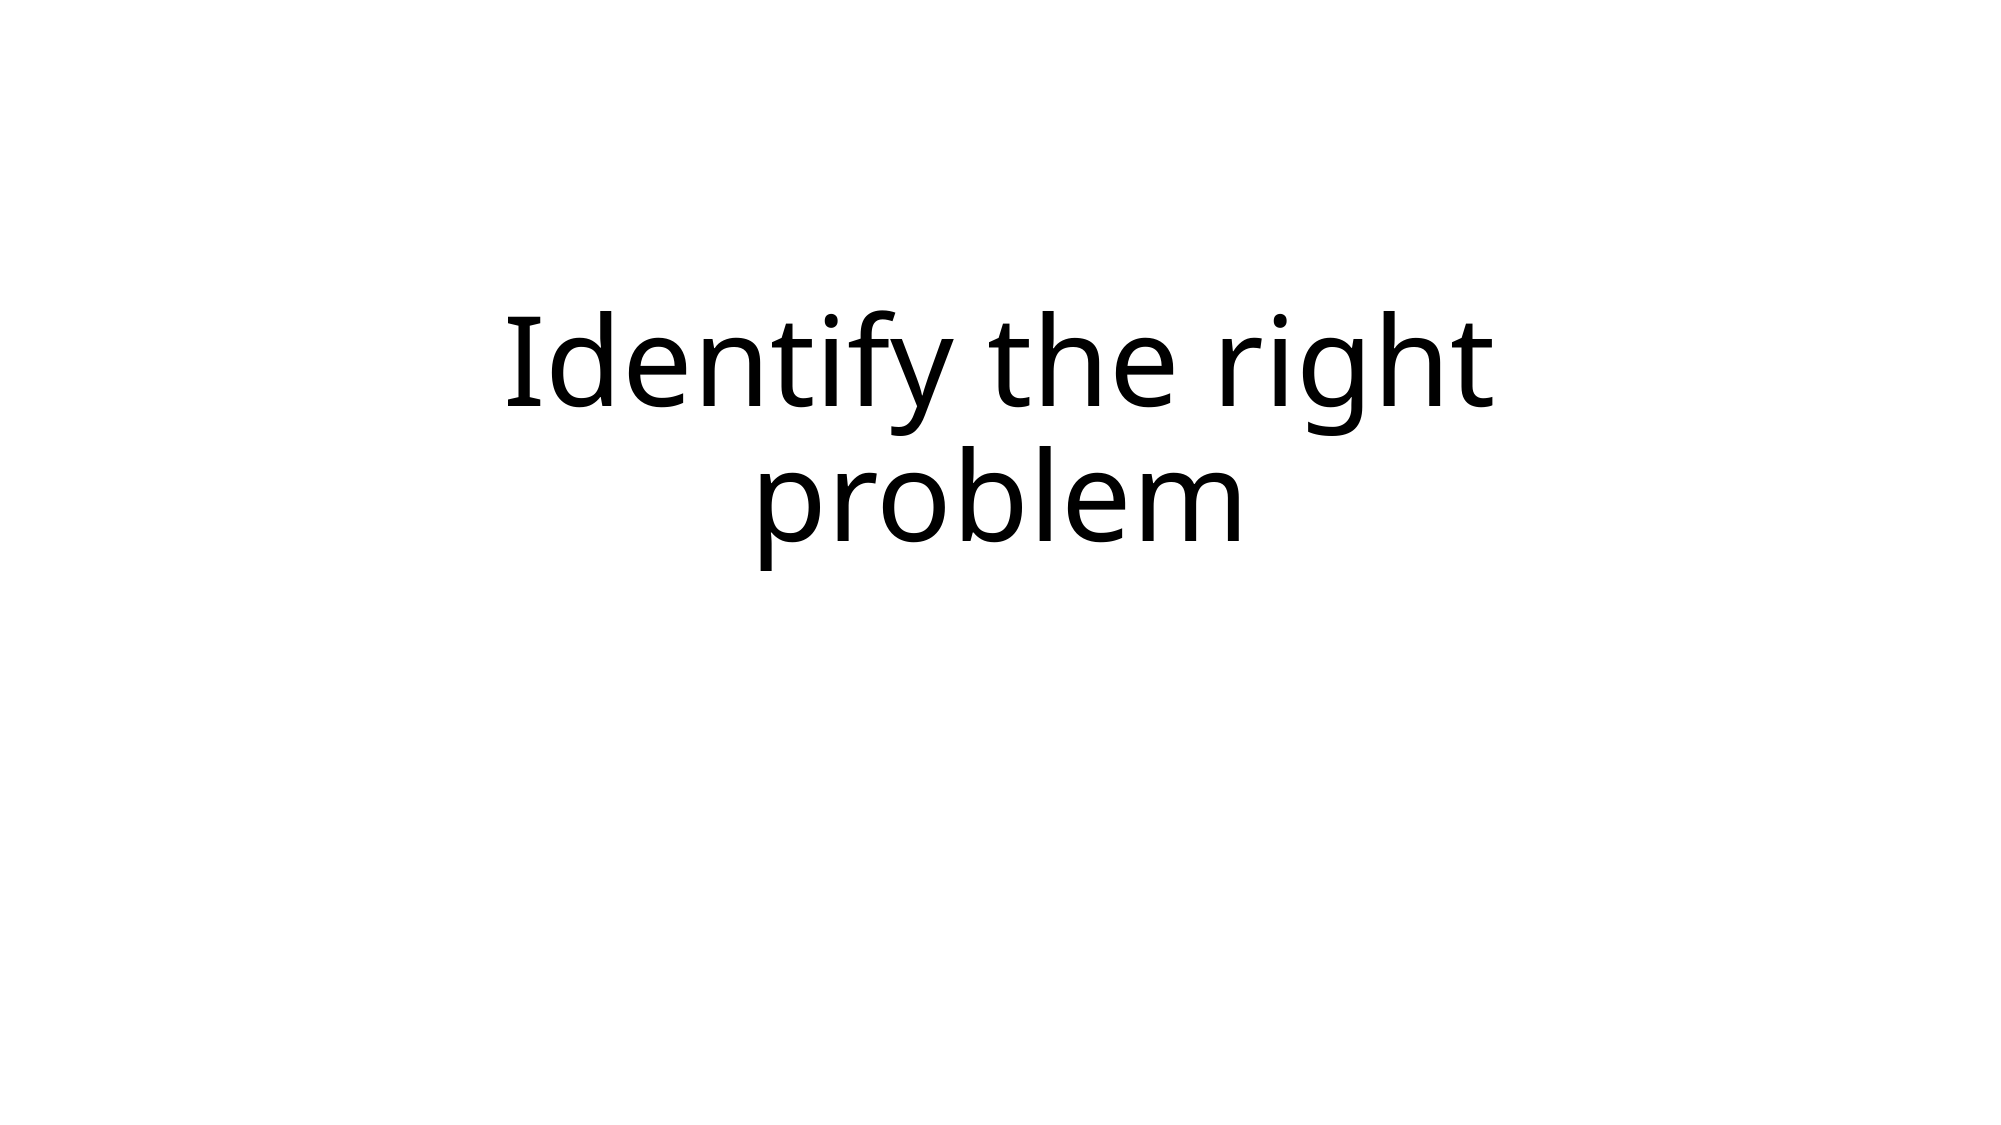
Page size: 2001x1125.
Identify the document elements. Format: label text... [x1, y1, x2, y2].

title Identify the right problem [249, 184, 1750, 576]
